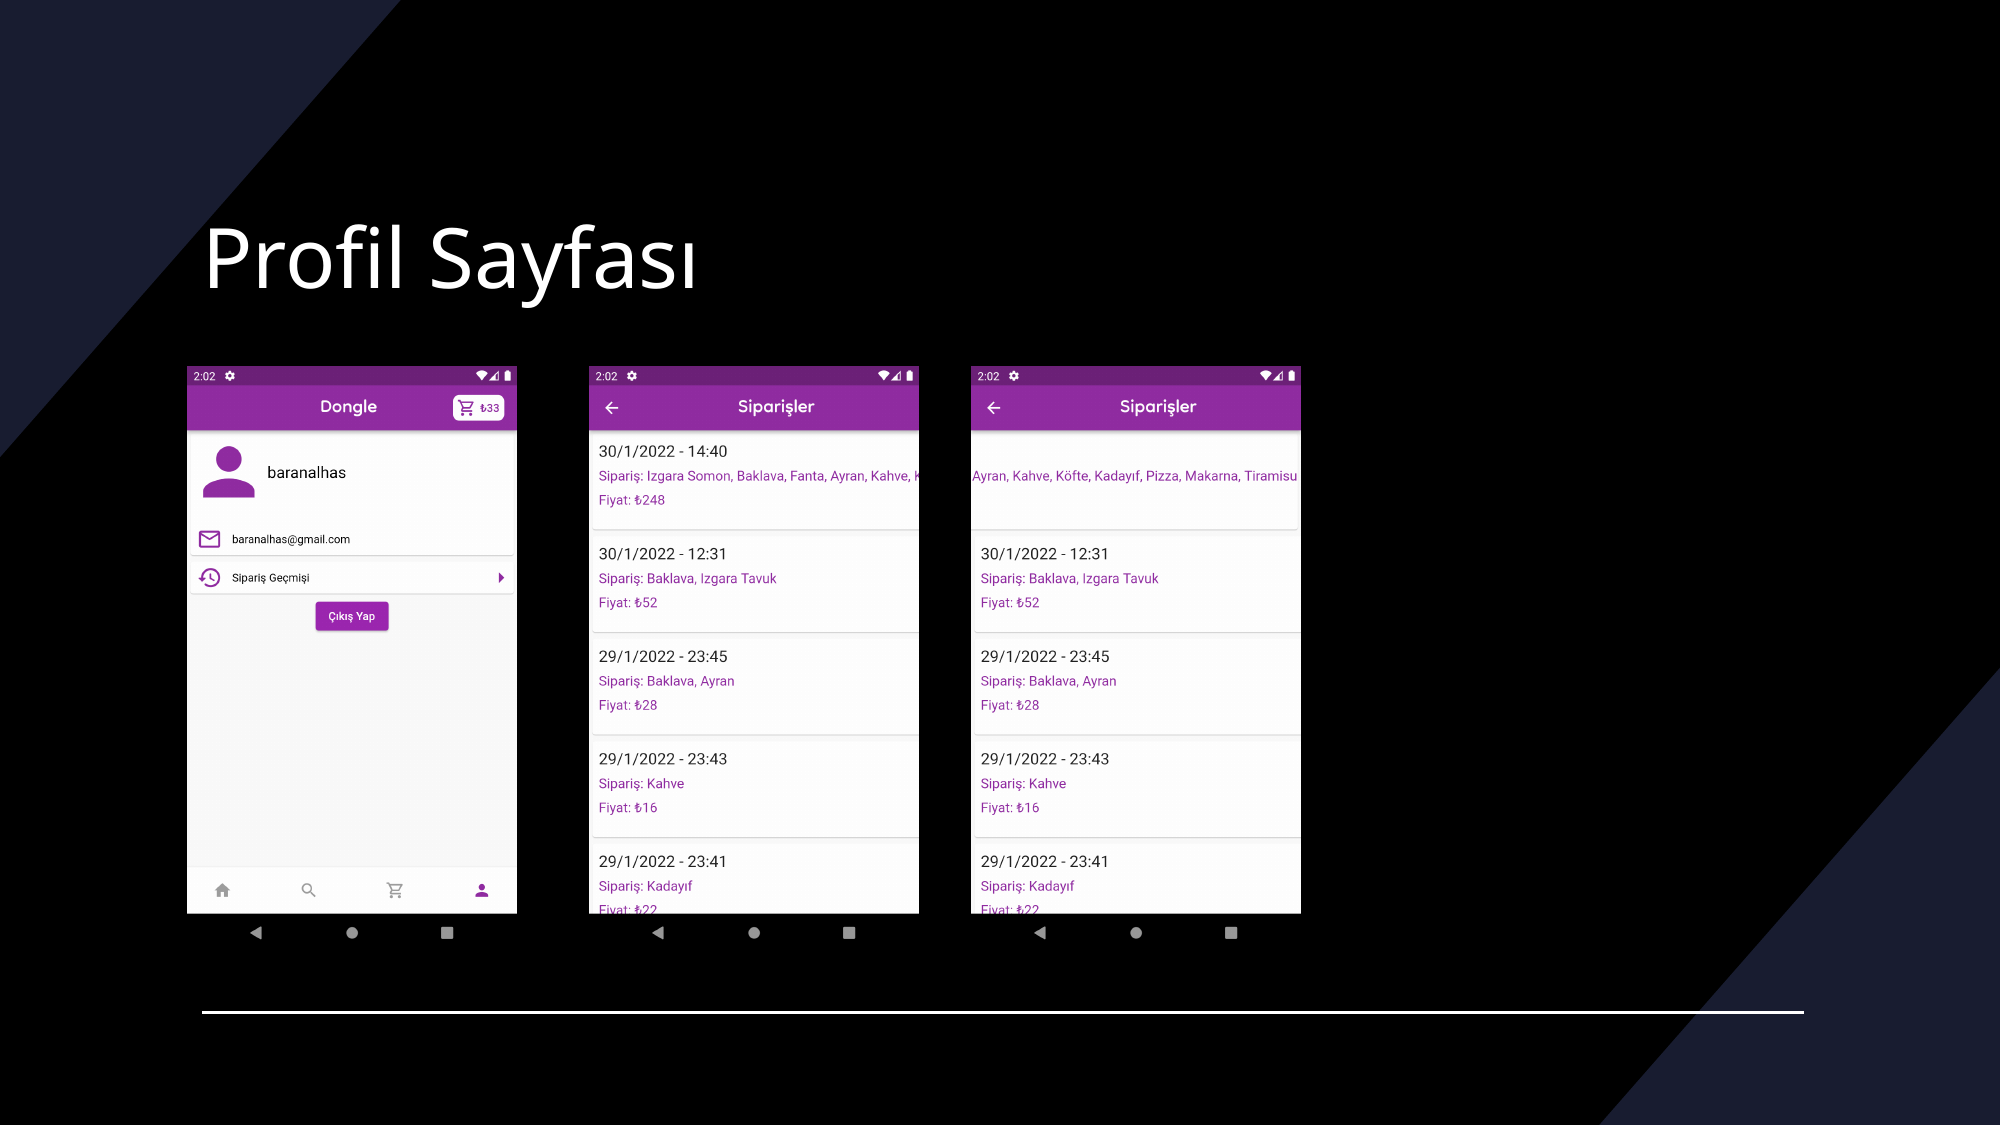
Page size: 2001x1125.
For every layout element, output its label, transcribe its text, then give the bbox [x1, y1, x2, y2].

title Profil Sayfası [187, 143, 1813, 367]
picture [589, 366, 919, 952]
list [187, 366, 517, 952]
picture [971, 366, 1301, 952]
